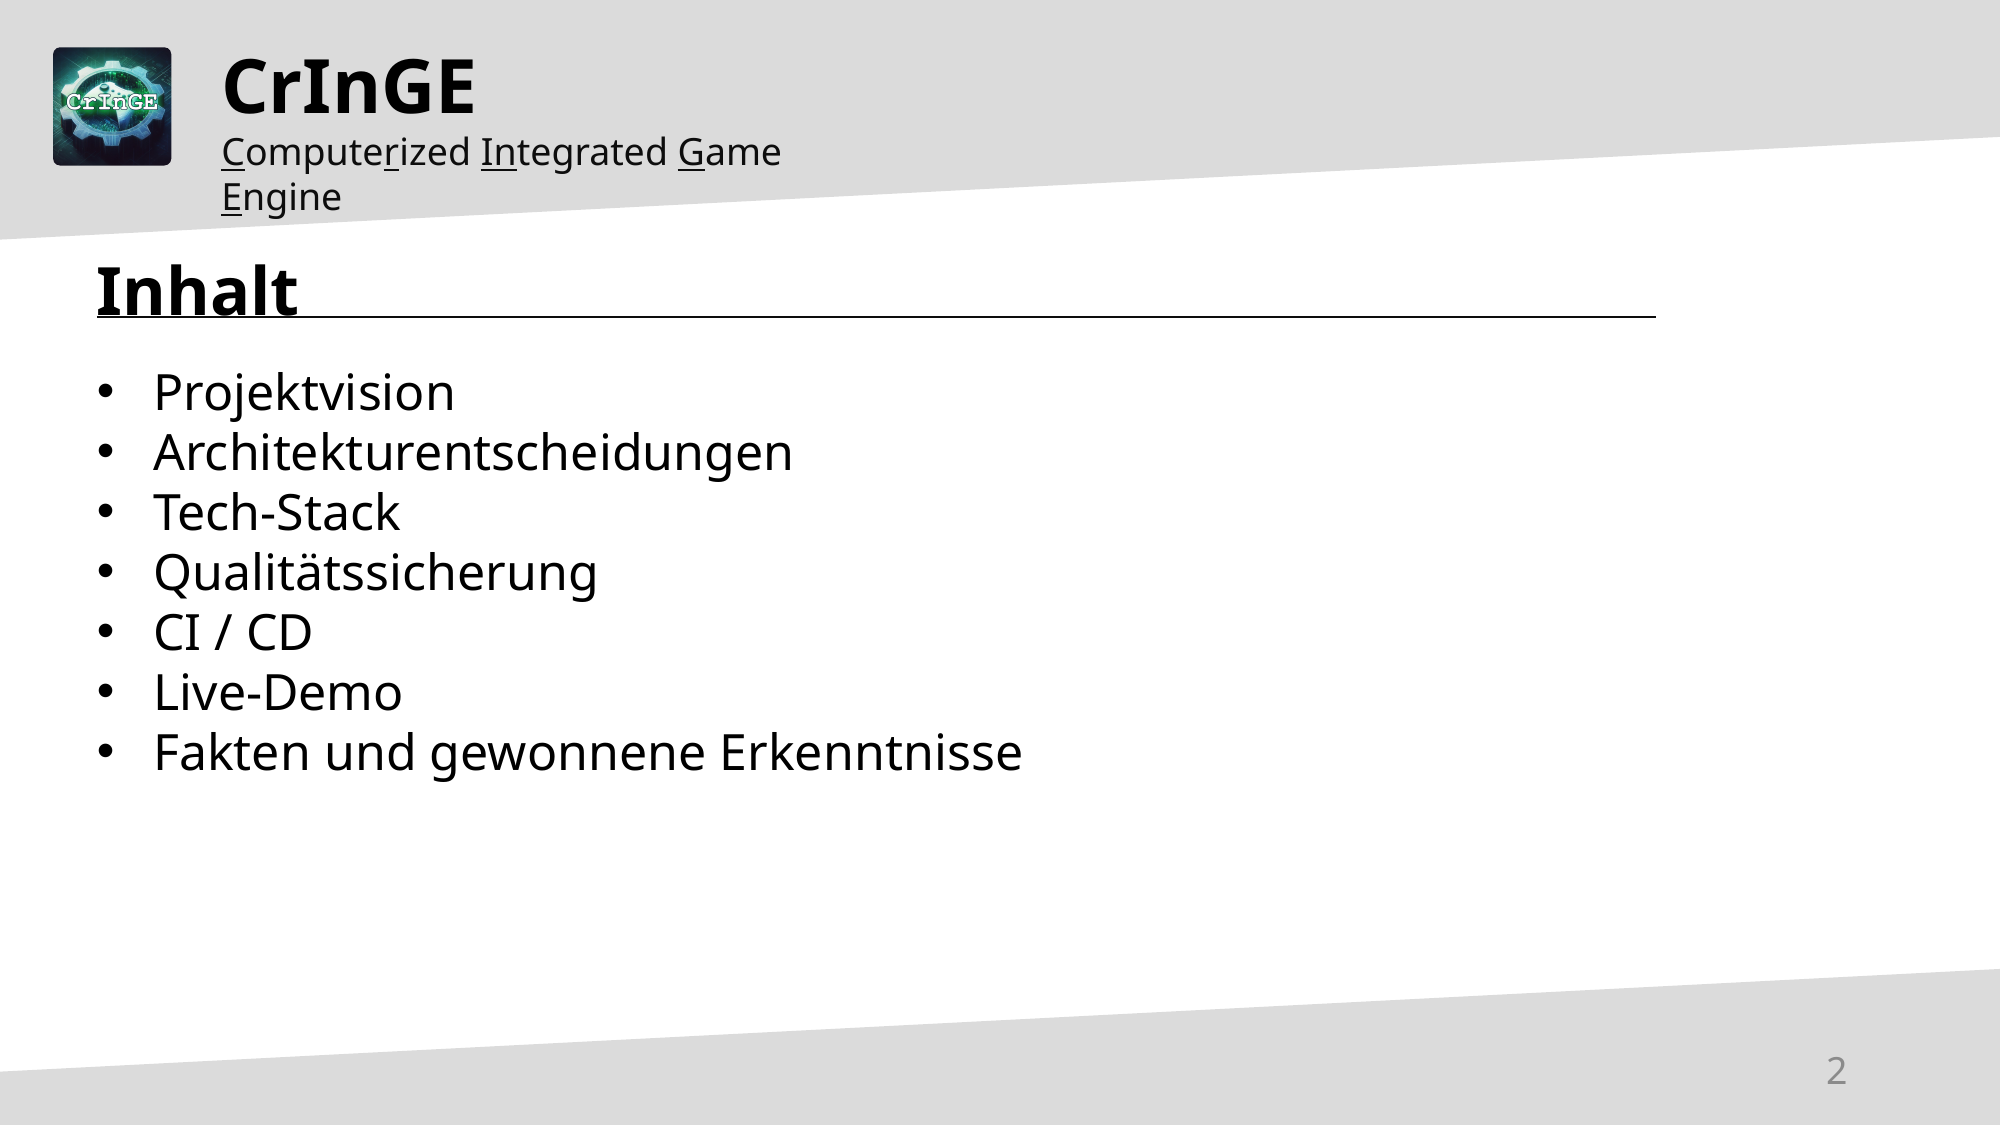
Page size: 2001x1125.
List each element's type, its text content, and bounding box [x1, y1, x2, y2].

slide_number 2 [1412, 1042, 1863, 1103]
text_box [82, 240, 1671, 337]
text_box Projektvision Architekturentscheidungen Tech-Stack Qualitätssicherung CI / CD Live-Demo Fakten und gewonnene Erkenntnisse [82, 353, 1671, 789]
text_box CrInGE Computerized Integrated Game Engine [206, 30, 846, 226]
text_box [0, 0, 2000, 241]
text_box [53, 47, 172, 166]
text_box [0, 967, 2000, 1125]
